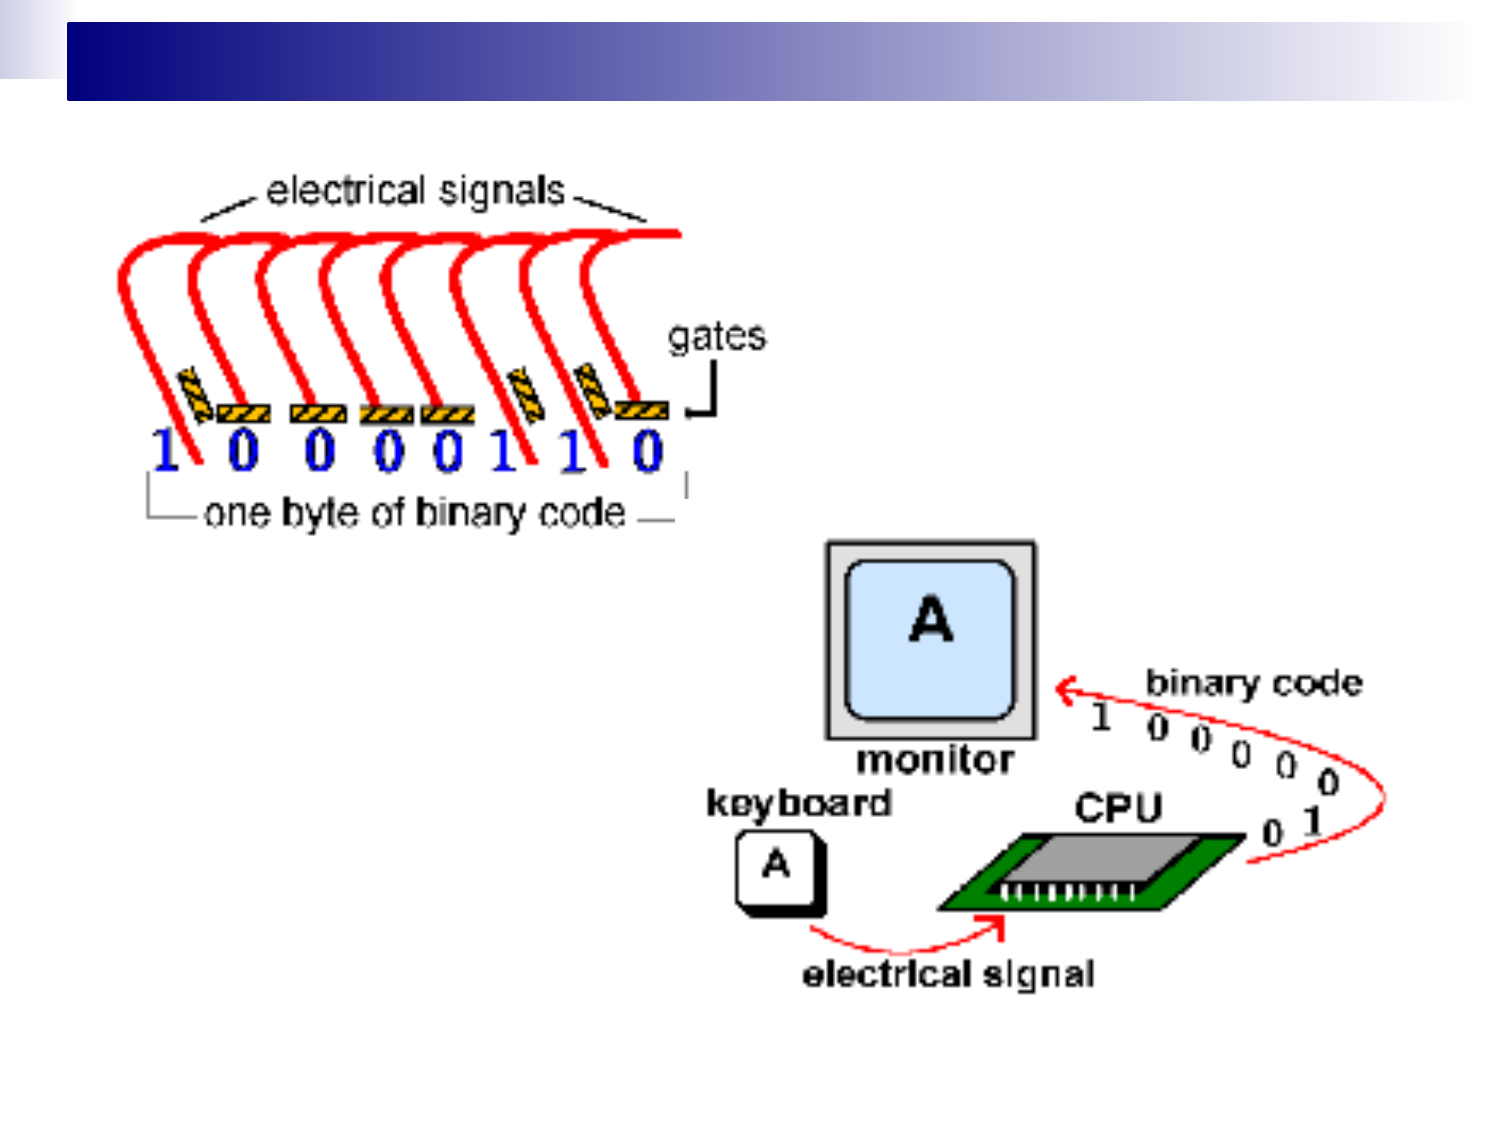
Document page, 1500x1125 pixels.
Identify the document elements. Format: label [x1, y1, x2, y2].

picture [87, 112, 1426, 1046]
